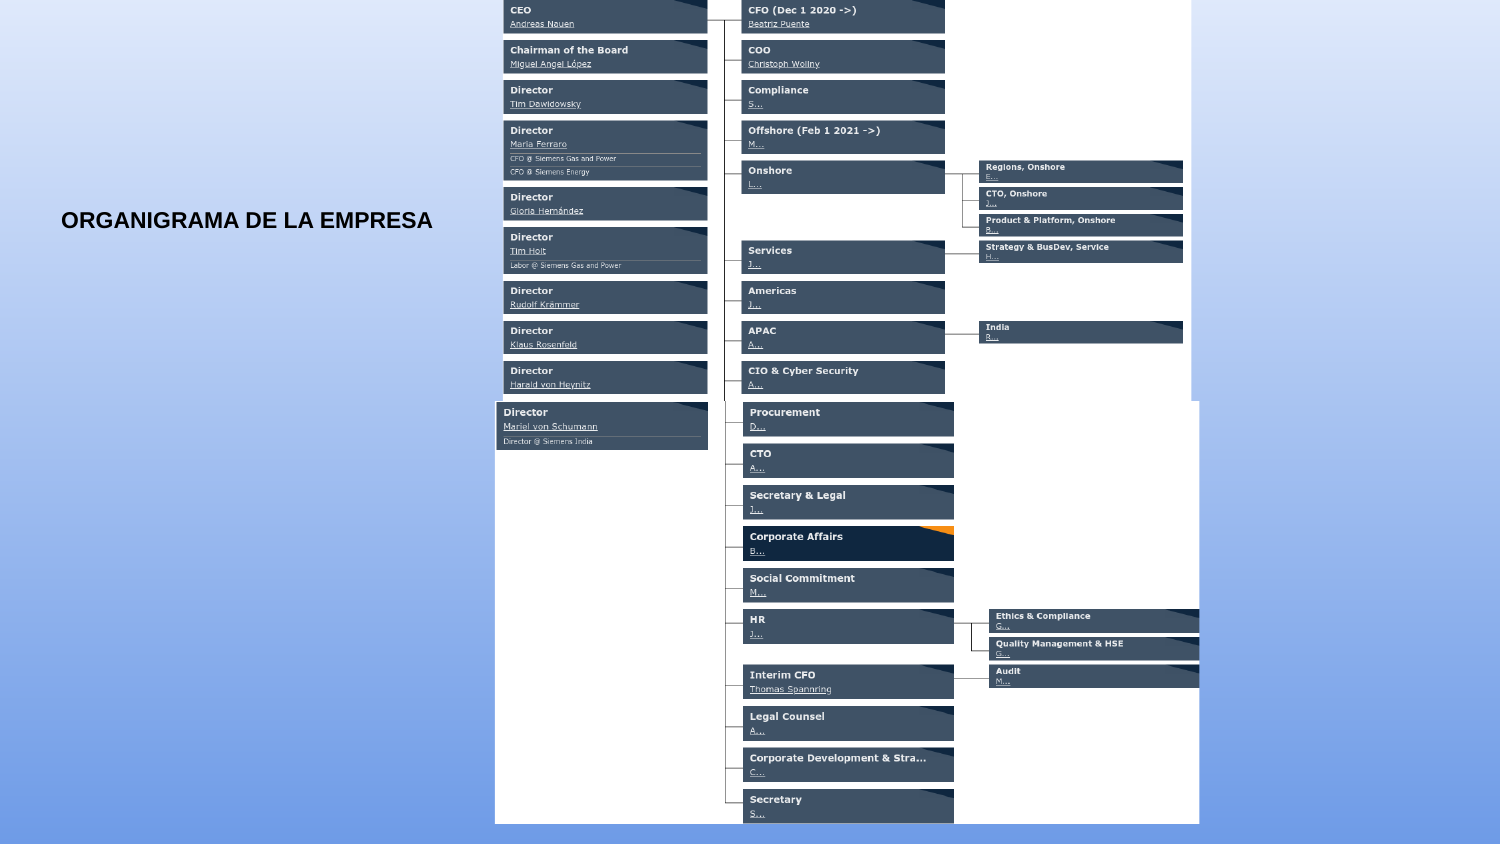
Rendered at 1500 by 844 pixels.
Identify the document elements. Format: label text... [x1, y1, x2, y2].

picture [494, 0, 1200, 824]
title ORGANIGRAMA DE LA EMPRESA [0, 150, 495, 289]
